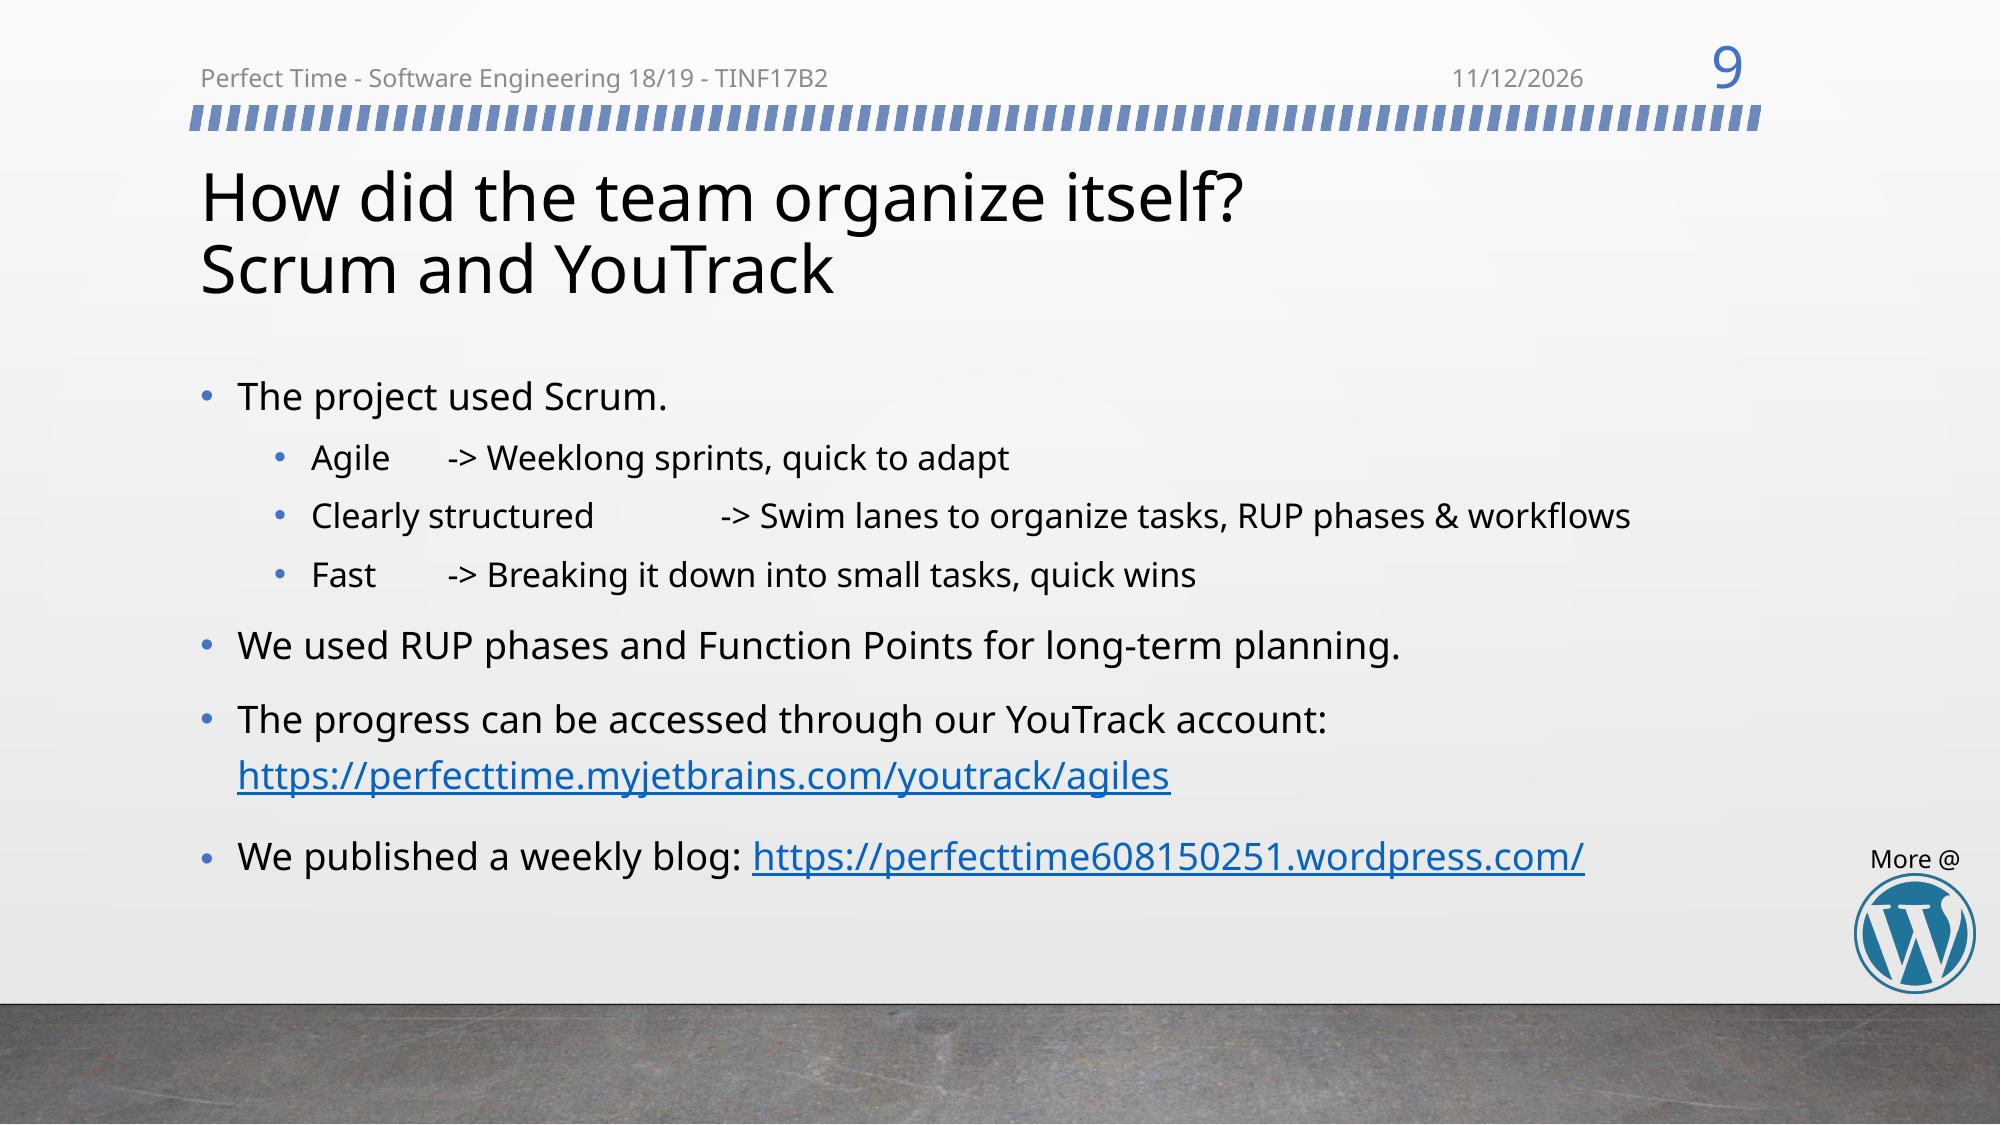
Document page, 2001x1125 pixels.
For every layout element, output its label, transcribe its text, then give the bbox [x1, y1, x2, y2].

slide_number 9 [1626, 22, 1760, 106]
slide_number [1186, 54, 1600, 105]
title How did the team organize itself? Scrum and YouTrack [185, 156, 1761, 329]
footer Perfect Time - Software Engineering 18/19 - TINF17B2 [185, 54, 1160, 105]
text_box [1854, 836, 2000, 995]
picture [0, 1004, 2000, 1124]
list The project used Scrum. Agile -> Weeklong sprints, quick to adapt Clearly structured -> Swim lanes to organize tasks, RUP phases & workflows Fast -> Breaking it down into small tasks, quick wins We used RUP phases and Function Points for long-term planning. The progress can be accessed through our YouTrack account: https://perfecttime.myjetbrains.com/youtrack/agiles We published a weekly blog: https://perfecttime608150251.wordpress.com/ [185, 356, 1761, 897]
